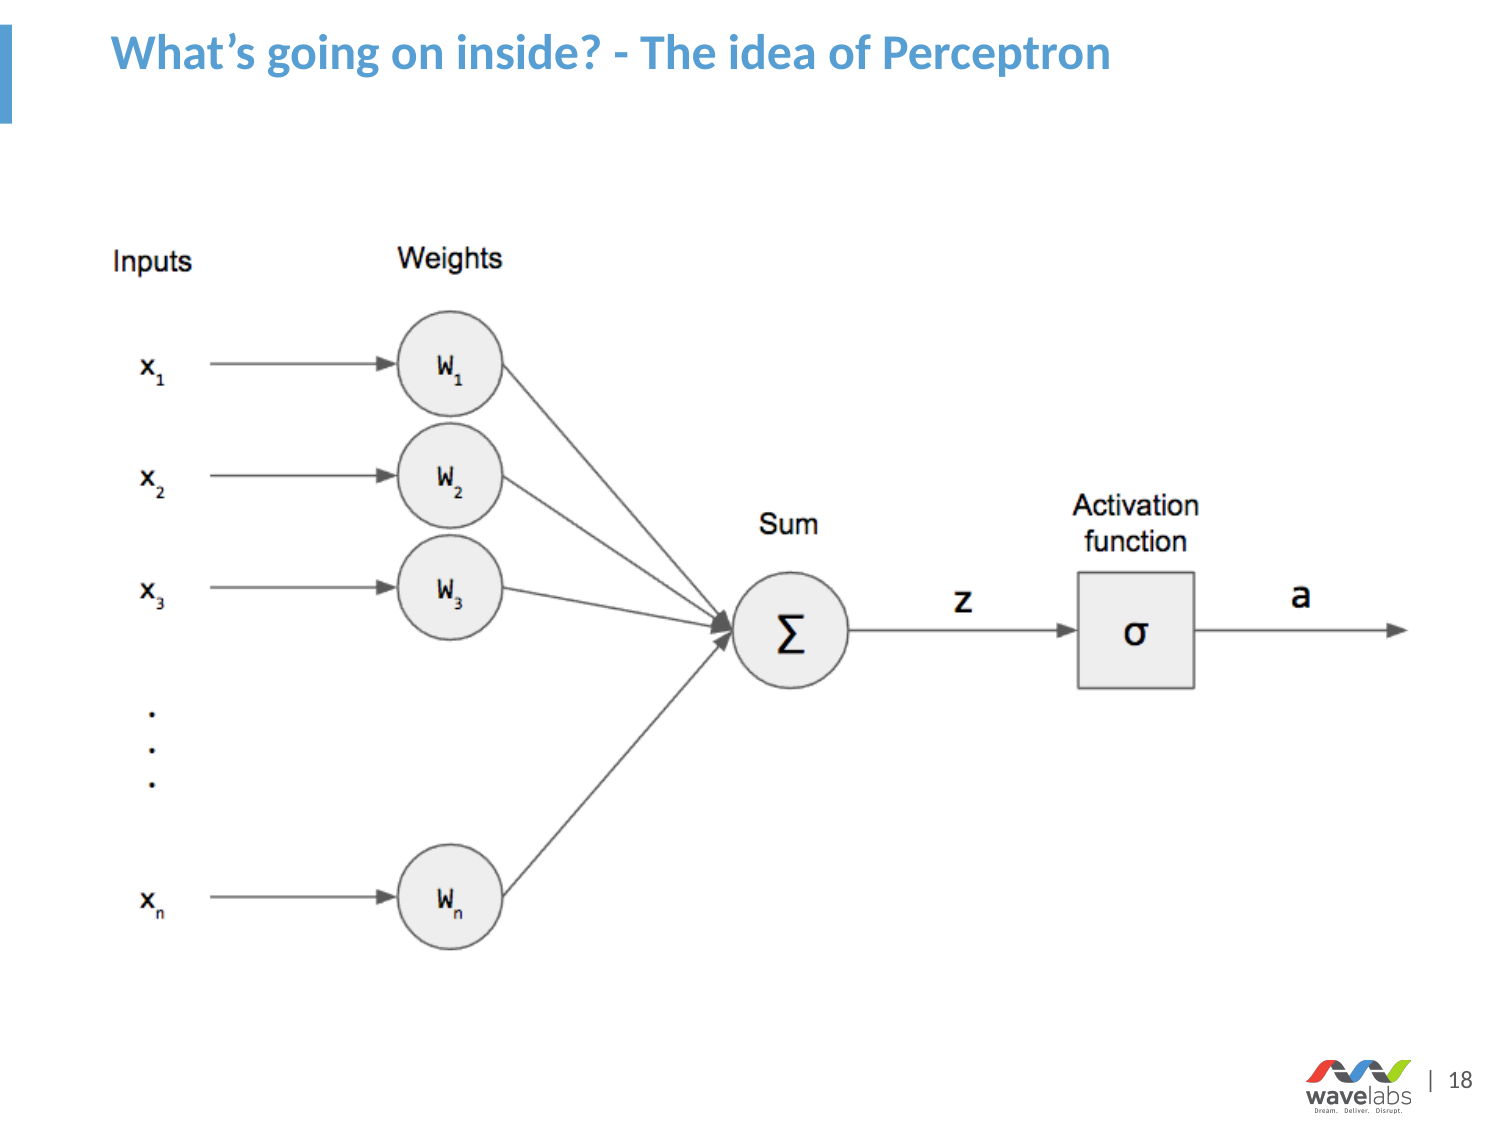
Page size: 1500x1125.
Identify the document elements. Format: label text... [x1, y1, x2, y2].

picture [79, 217, 1421, 963]
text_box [0, 12, 1296, 124]
picture [1306, 1059, 1412, 1114]
text_box | 18 [1076, 1056, 1489, 1102]
